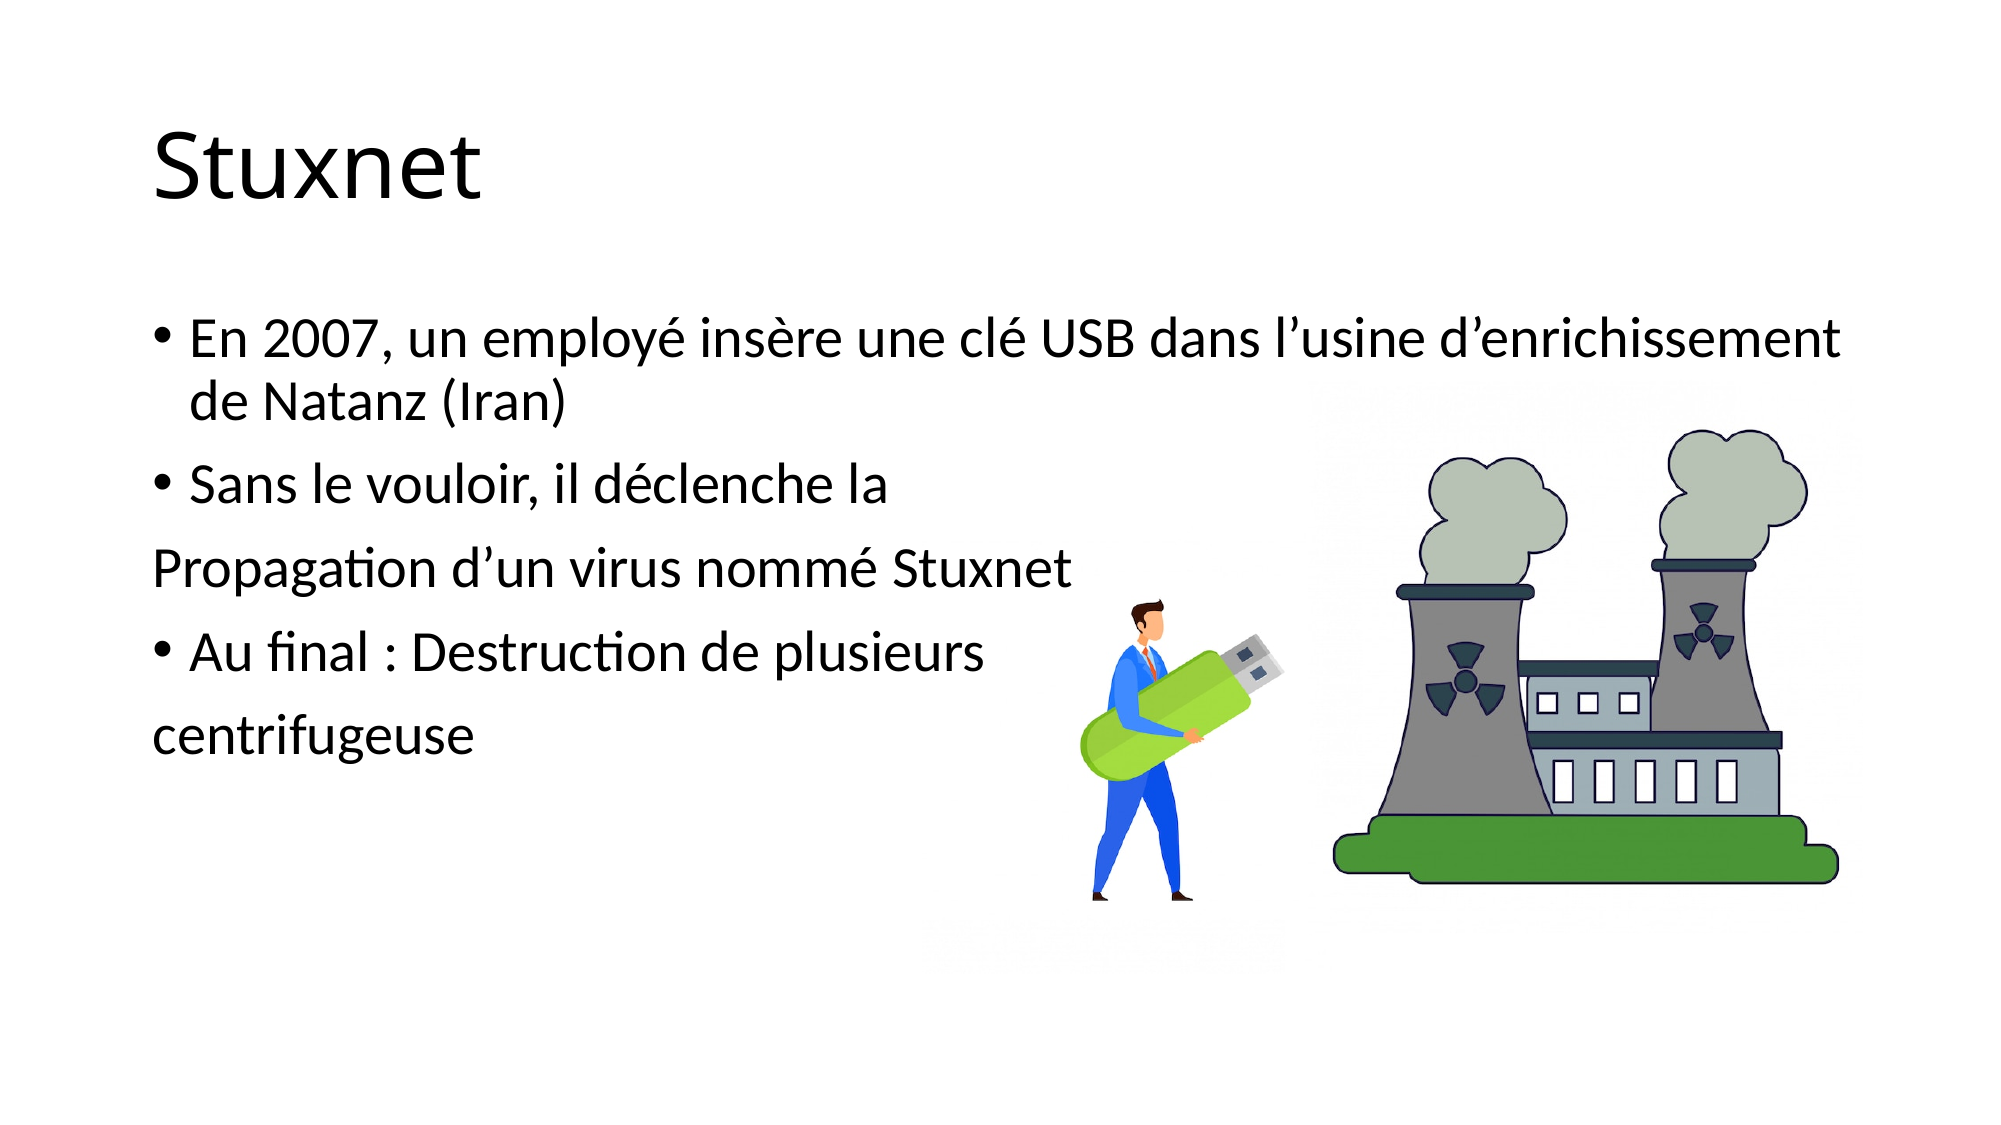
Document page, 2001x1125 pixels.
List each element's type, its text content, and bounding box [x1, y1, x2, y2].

picture [1308, 379, 1863, 934]
text_box En 2007, un employé insère une clé USB dans l’usine d’enrichissement de Natanz (Iran) Sans le vouloir, il déclenche la Propagation d’un virus nommé Stuxnet Au final : Destruction de plusieurs centrifugeuse [137, 299, 1863, 1014]
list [922, 526, 1393, 974]
title Stuxnet [137, 59, 1863, 278]
